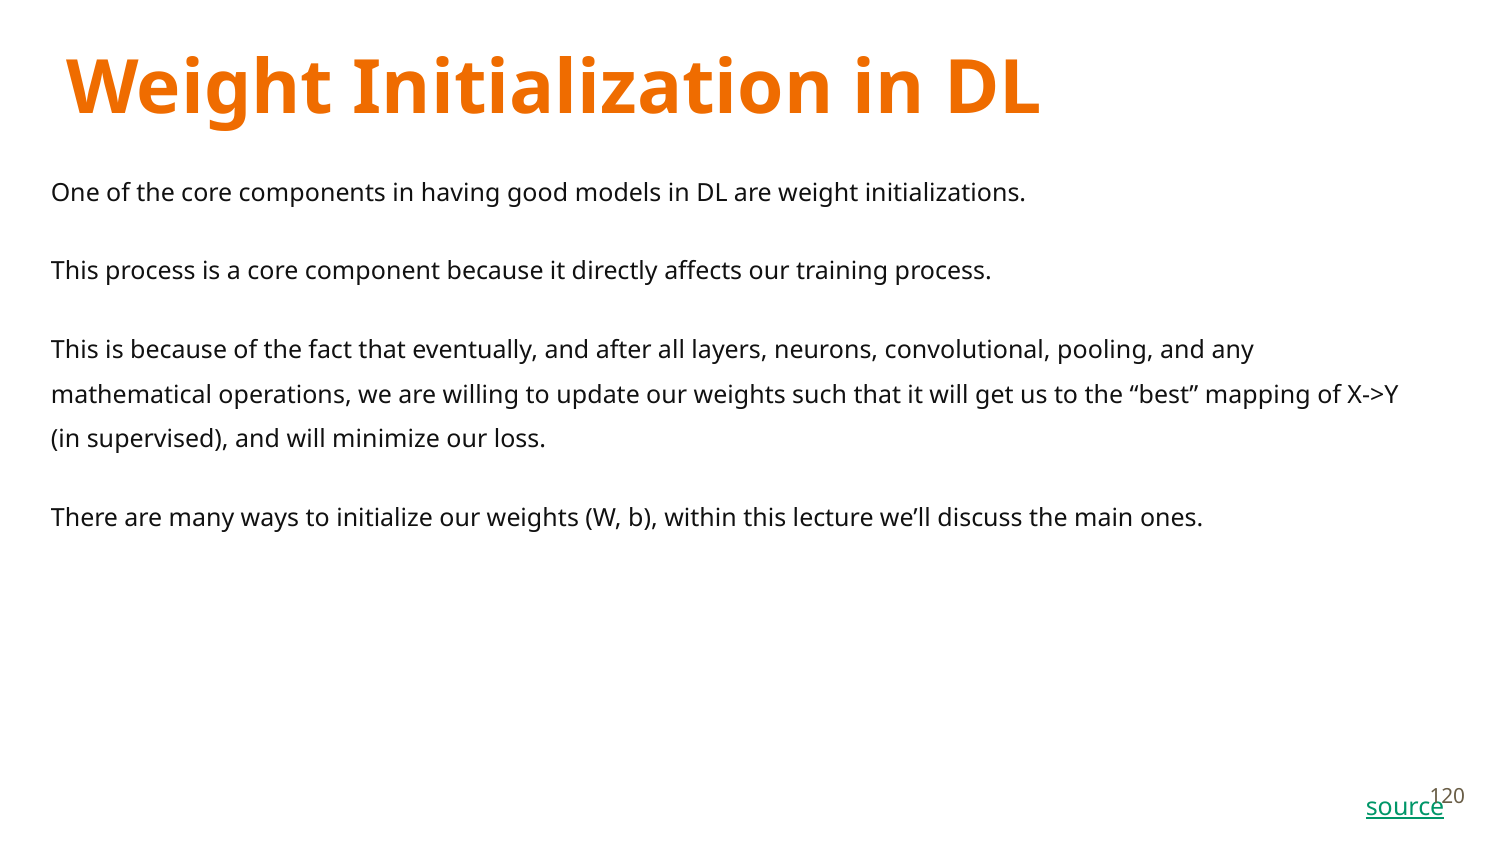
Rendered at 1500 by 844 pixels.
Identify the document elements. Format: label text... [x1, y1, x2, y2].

text_box source [1350, 775, 1477, 840]
text_box One of the core components in having good models in DL are weight initializations. This process is a core component because it directly affects our training process. This is because of the fact that eventually, and after all layers, neurons, convolutional, pooling, and any mathematical operations, we are willing to update our weights such that it will get us to the “best” mapping of X->Y (in supervised), and will minimize our loss. There are many ways to initialize our weights (W, b), within this lecture we’ll discuss the main ones. [35, 146, 1426, 567]
title Weight Initialization in DL [51, 23, 1181, 146]
slide_number 120 [1389, 764, 1480, 830]
